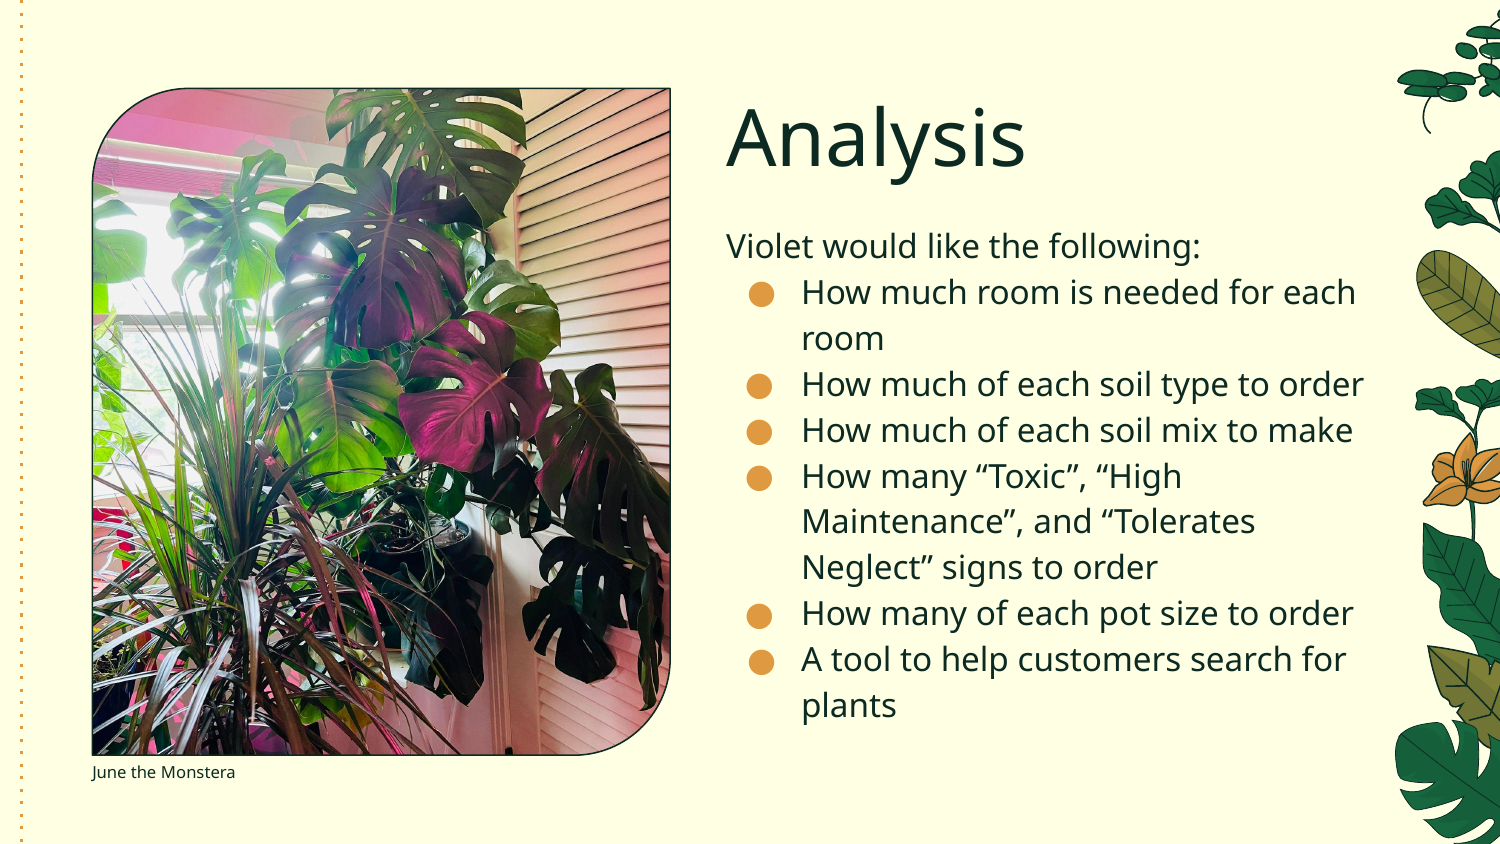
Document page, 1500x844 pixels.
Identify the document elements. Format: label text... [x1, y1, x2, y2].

picture [92, 88, 671, 756]
title Analysis [711, 71, 1382, 166]
subtitle Violet would like the following: How much room is needed for each room How much of each soil type to order How much of each soil mix to make How many “Toxic”, “High Maintenance”, and “Tolerates Neglect” signs to order How many of each pot size to order A tool to help customers search for plants [711, 204, 1382, 740]
text_box June the Monstera [77, 747, 517, 794]
